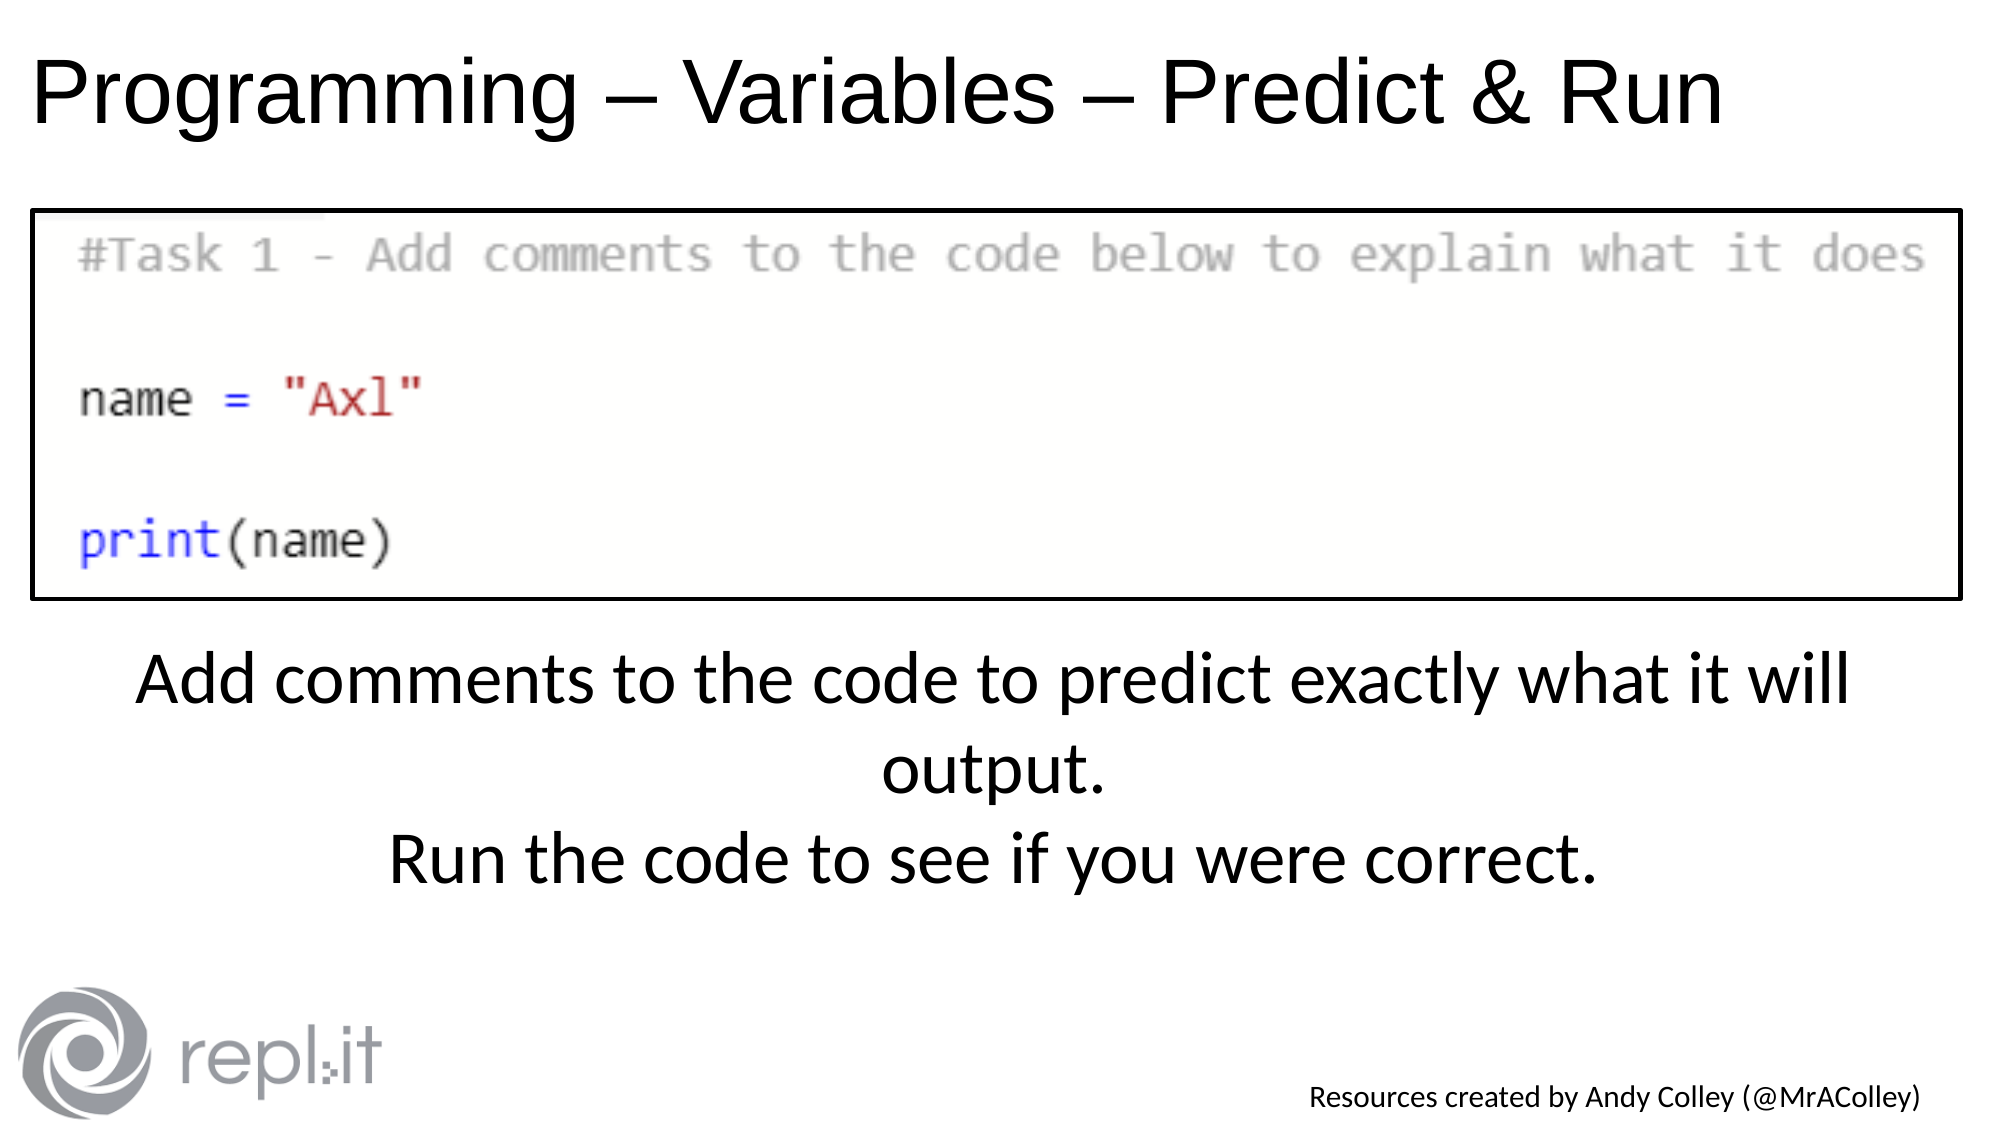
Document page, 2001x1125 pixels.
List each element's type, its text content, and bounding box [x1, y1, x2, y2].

title Programming – Variables – Predict & Run [30, 0, 1959, 188]
picture [34, 212, 1959, 597]
text_box Add comments to the code to predict exactly what it will output. Run the code to see if you were correct. [30, 621, 1959, 1071]
picture [0, 980, 400, 1125]
